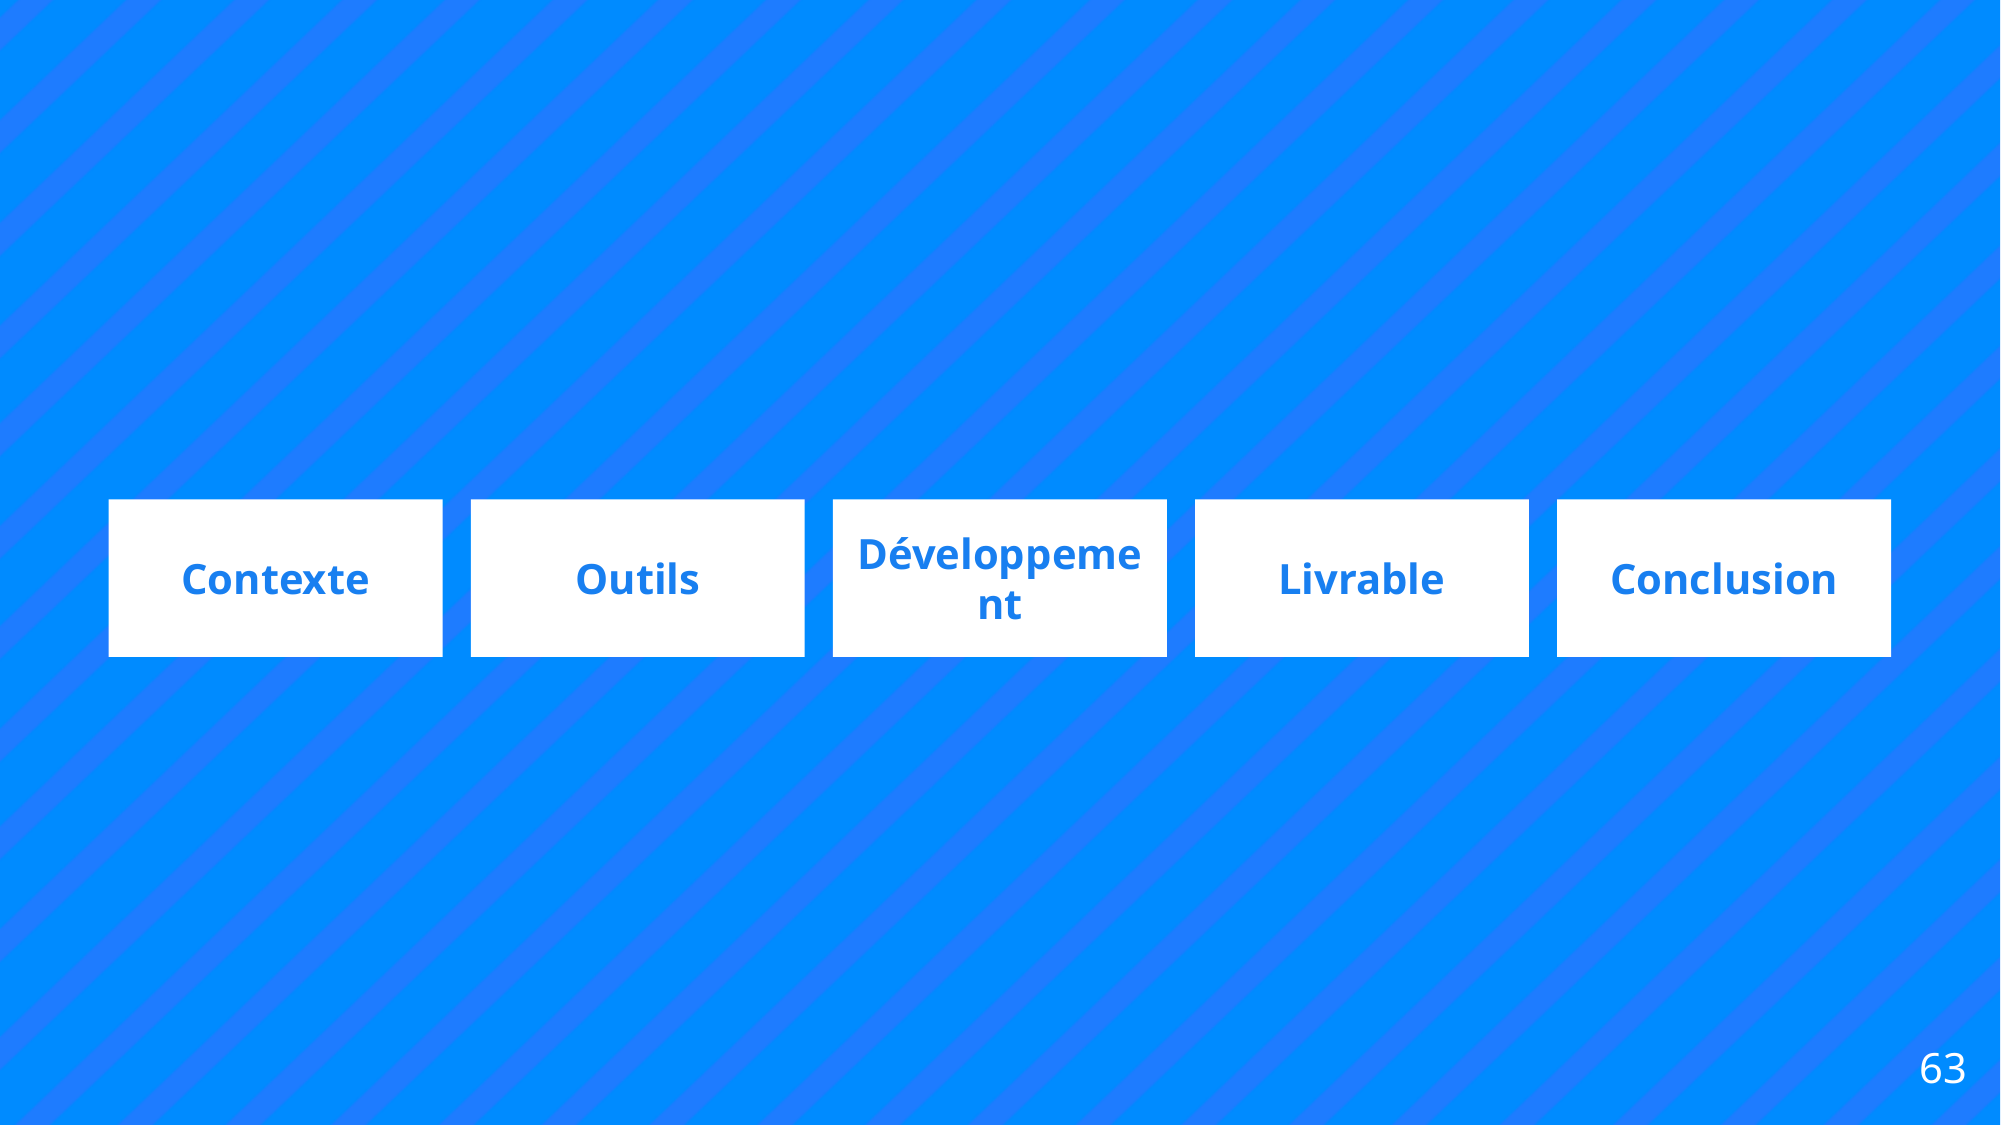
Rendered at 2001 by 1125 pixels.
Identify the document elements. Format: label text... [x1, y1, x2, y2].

text_box Livrable [1194, 498, 1530, 658]
text_box Contexte [108, 498, 444, 658]
text_box Outils [470, 498, 806, 658]
picture [0, 0, 2001, 1125]
text_box Développement [832, 498, 1168, 658]
text_box Conclusion [1556, 498, 1892, 658]
slide_number 63 [1532, 1040, 1983, 1100]
